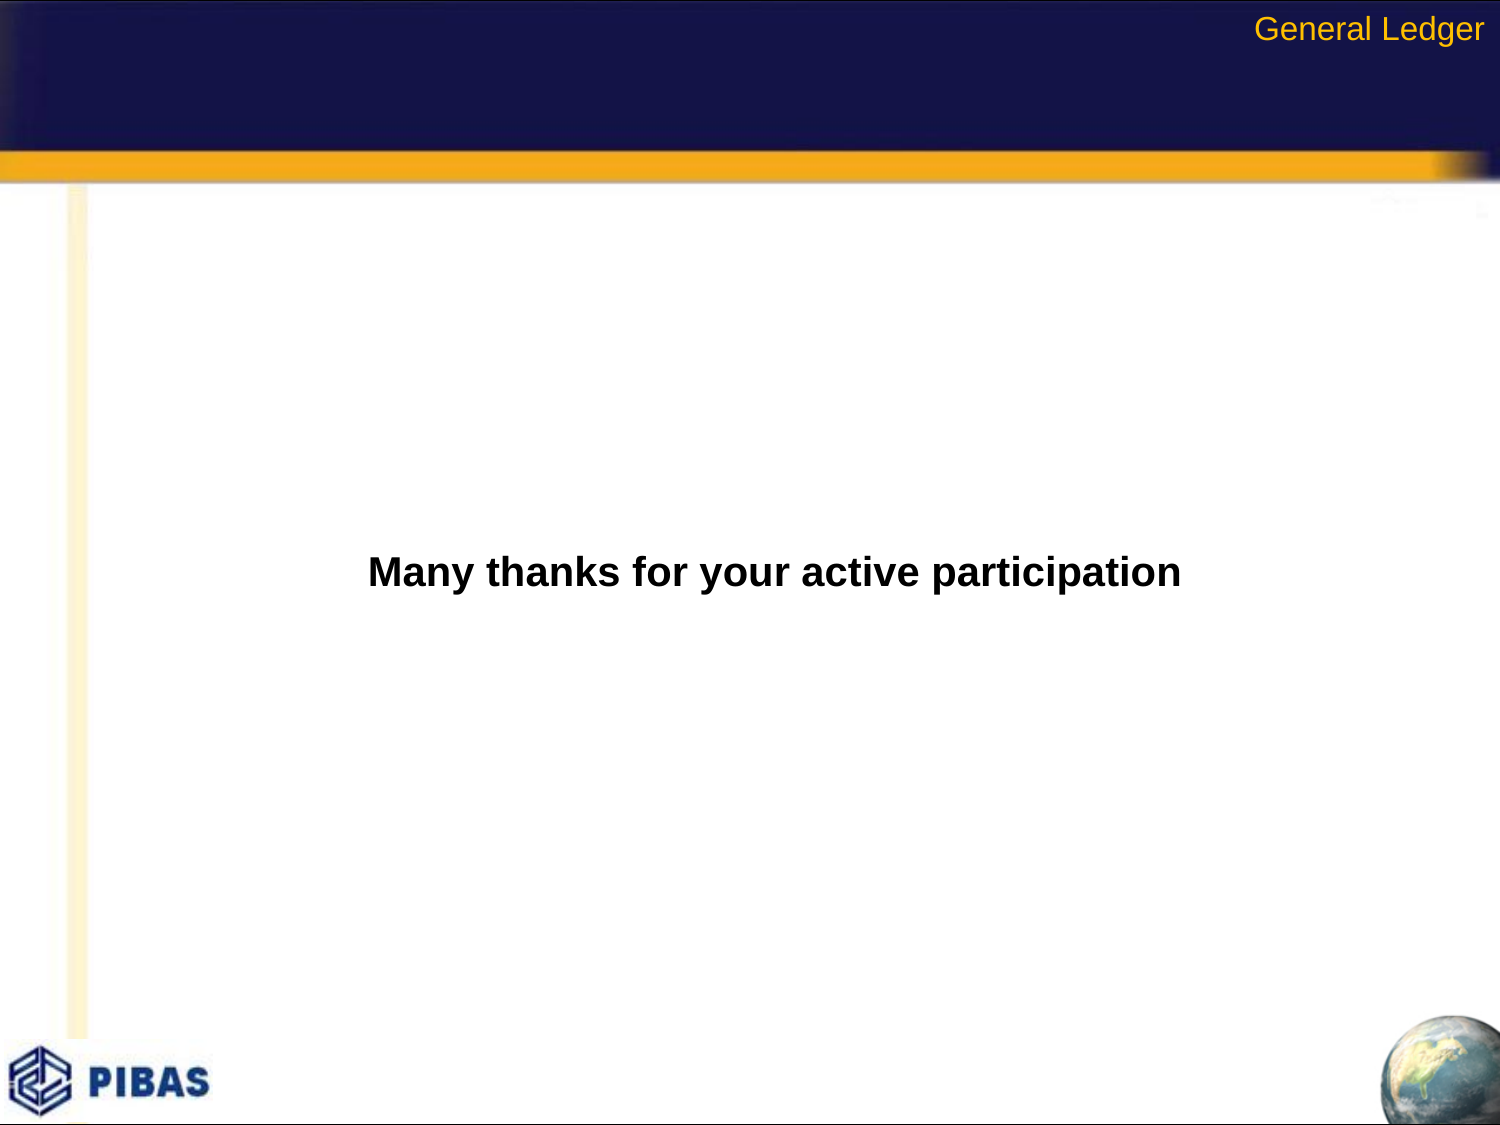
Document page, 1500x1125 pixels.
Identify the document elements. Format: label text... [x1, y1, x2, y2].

picture [0, 1, 1500, 1124]
text_box Many thanks for your active participation [275, 537, 1275, 603]
title General Ledger [999, 0, 1500, 63]
